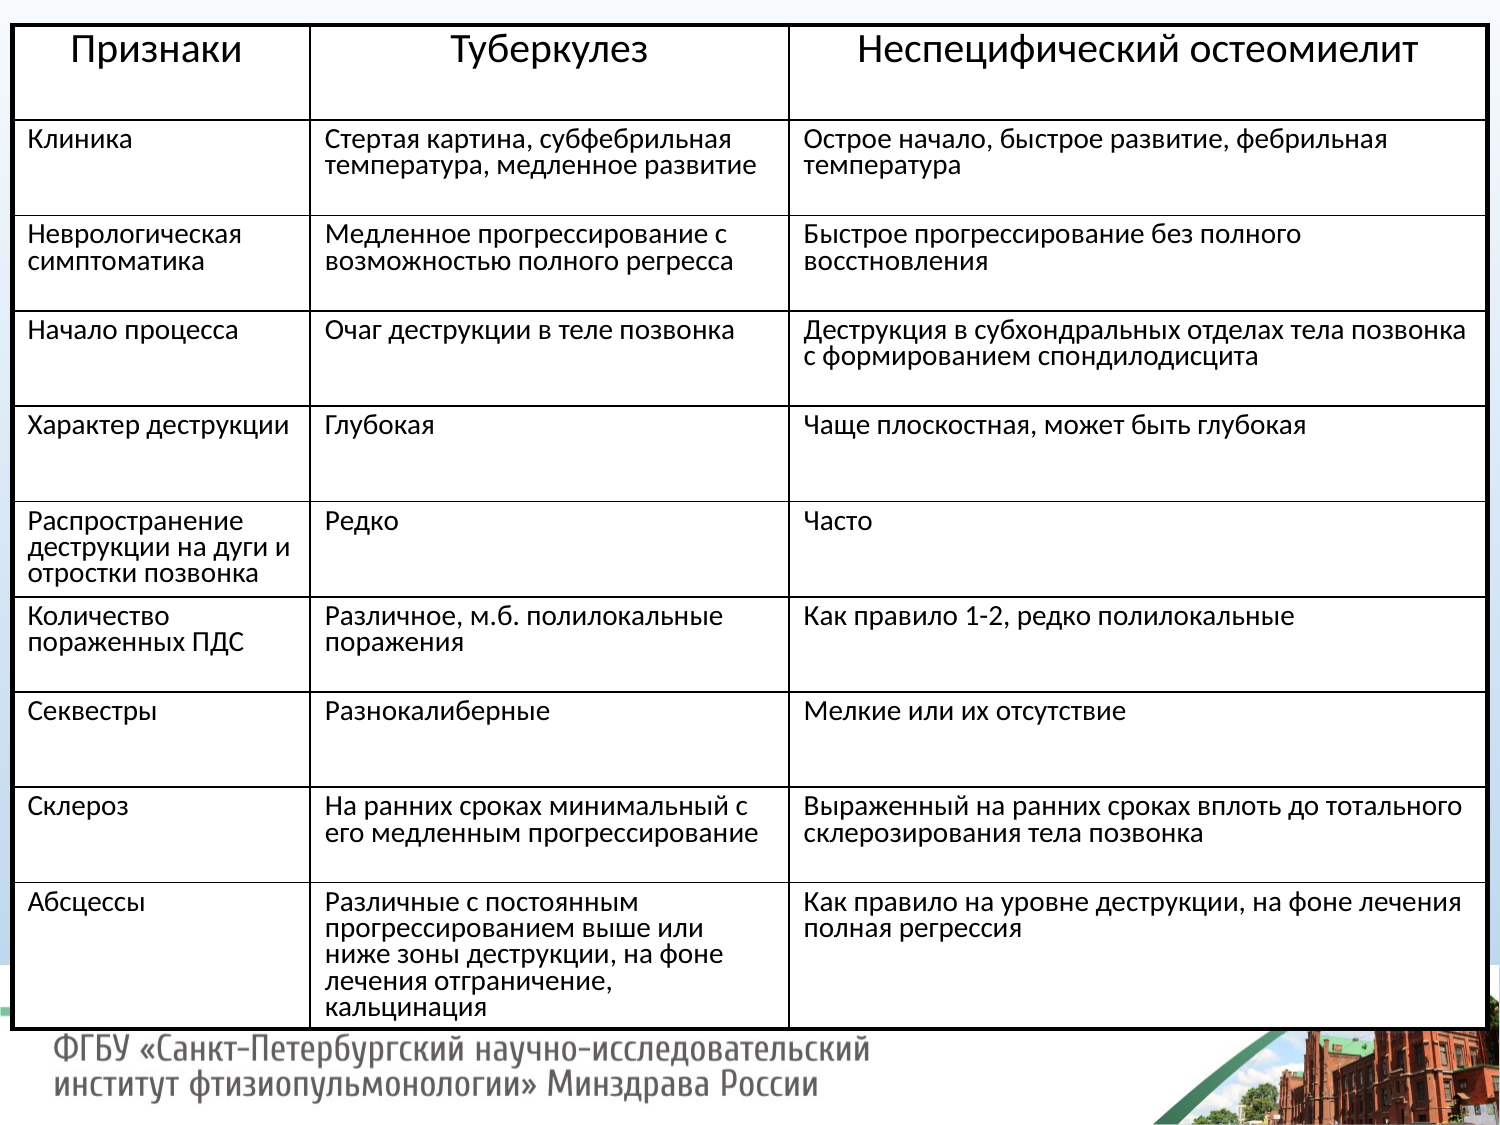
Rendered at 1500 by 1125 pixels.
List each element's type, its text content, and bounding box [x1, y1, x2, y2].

picture [0, 965, 1499, 1125]
table_cell Медленное прогрессирование с возможностью полного регресса [311, 216, 788, 310]
table_cell Клиника [15, 121, 309, 215]
table_cell Деструкция в субхондральных отделах тела позвонка с формированием спондилодисцита [790, 312, 1485, 405]
table_header Туберкулез [311, 27, 788, 119]
table_cell Разнокалиберные [311, 693, 788, 786]
table_cell Количество пораженных ПДС [15, 598, 309, 691]
table_cell Очаг деструкции в теле позвонка [311, 312, 788, 405]
table_cell Мелкие или их отсутствие [790, 693, 1485, 786]
table_cell Выраженный на ранних сроках вплоть до тотального склерозирования тела позвонка [790, 788, 1485, 882]
table_header Неспецифический остеомиелит [790, 27, 1485, 119]
table_cell Чаще плоскостная, может быть глубокая [790, 407, 1485, 501]
table_cell Различное, м.б. полилокальные поражения [311, 598, 788, 691]
table_cell Начало процесса [15, 312, 309, 405]
table_header Признаки [15, 27, 309, 119]
table_cell Секвестры [15, 693, 309, 786]
table_cell Склероз [15, 788, 309, 882]
table_cell Как правило 1-2, редко полилокальные [790, 598, 1485, 691]
table_cell Часто [790, 502, 1485, 596]
table_cell Острое начало, быстрое развитие, фебрильная температура [790, 121, 1485, 215]
table_cell Неврологическая симптоматика [15, 216, 309, 310]
table_cell Различные с постоянным прогрессированием выше или ниже зоны деструкции, на фоне лечения отграничение, кальцинация [311, 883, 788, 1027]
table_cell На ранних сроках минимальный с его медленным прогрессирование [311, 788, 788, 882]
table_cell Распространение деструкции на дуги и отростки позвонка [15, 502, 309, 596]
table_cell Быстрое прогрессирование без полного восстновления [790, 216, 1485, 310]
table_cell Как правило на уровне деструкции, на фоне лечения полная регрессия [790, 883, 1485, 1027]
table_cell Редко [311, 502, 788, 596]
table_cell Характер деструкции [15, 407, 309, 501]
table_cell Глубокая [311, 407, 788, 501]
table_cell Абсцессы [15, 883, 309, 1027]
table_cell Стертая картина, субфебрильная температура, медленное развитие [311, 121, 788, 215]
